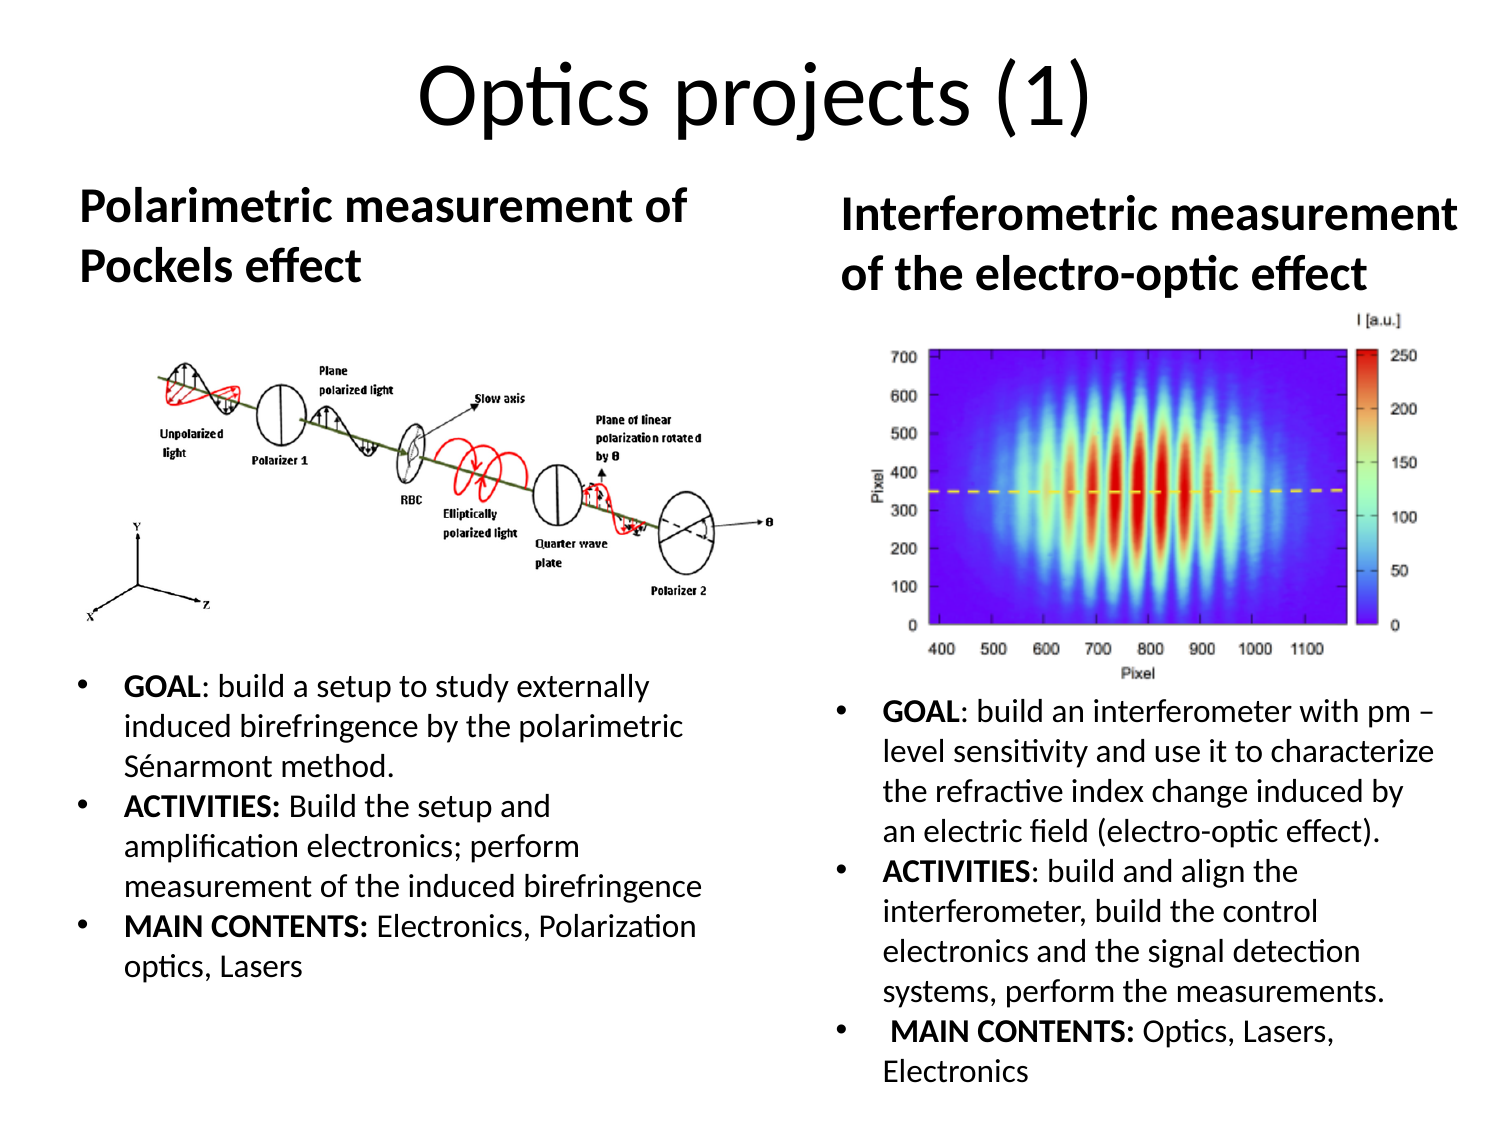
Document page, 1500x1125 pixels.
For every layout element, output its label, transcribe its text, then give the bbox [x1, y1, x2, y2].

picture [856, 301, 1436, 693]
text_box Polarimetric measurement of Pockels effect [64, 165, 730, 301]
text_box GOAL: build an interferometer with pm –level sensitivity and use it to characterize the refractive index change induced by an electric field (electro-optic effect). ACTIVITIES: build and align the interferometer, build the control electronics and the signal detection systems, perform the measurements. MAIN CONTENTS: Optics, Lasers, Electronics [820, 682, 1459, 1097]
text_box GOAL: build a setup to study externally induced birefringence by the polarimetric Sénarmont method. ACTIVITIES: Build the setup and amplification electronics; perform measurement of the induced birefringence MAIN CONTENTS: Electronics, Polarization optics, Lasers [62, 656, 730, 992]
picture [85, 360, 774, 622]
text_box Interferometric measurement of the electro-optic effect [825, 172, 1488, 308]
title Optics projects (1) [81, 0, 1432, 183]
